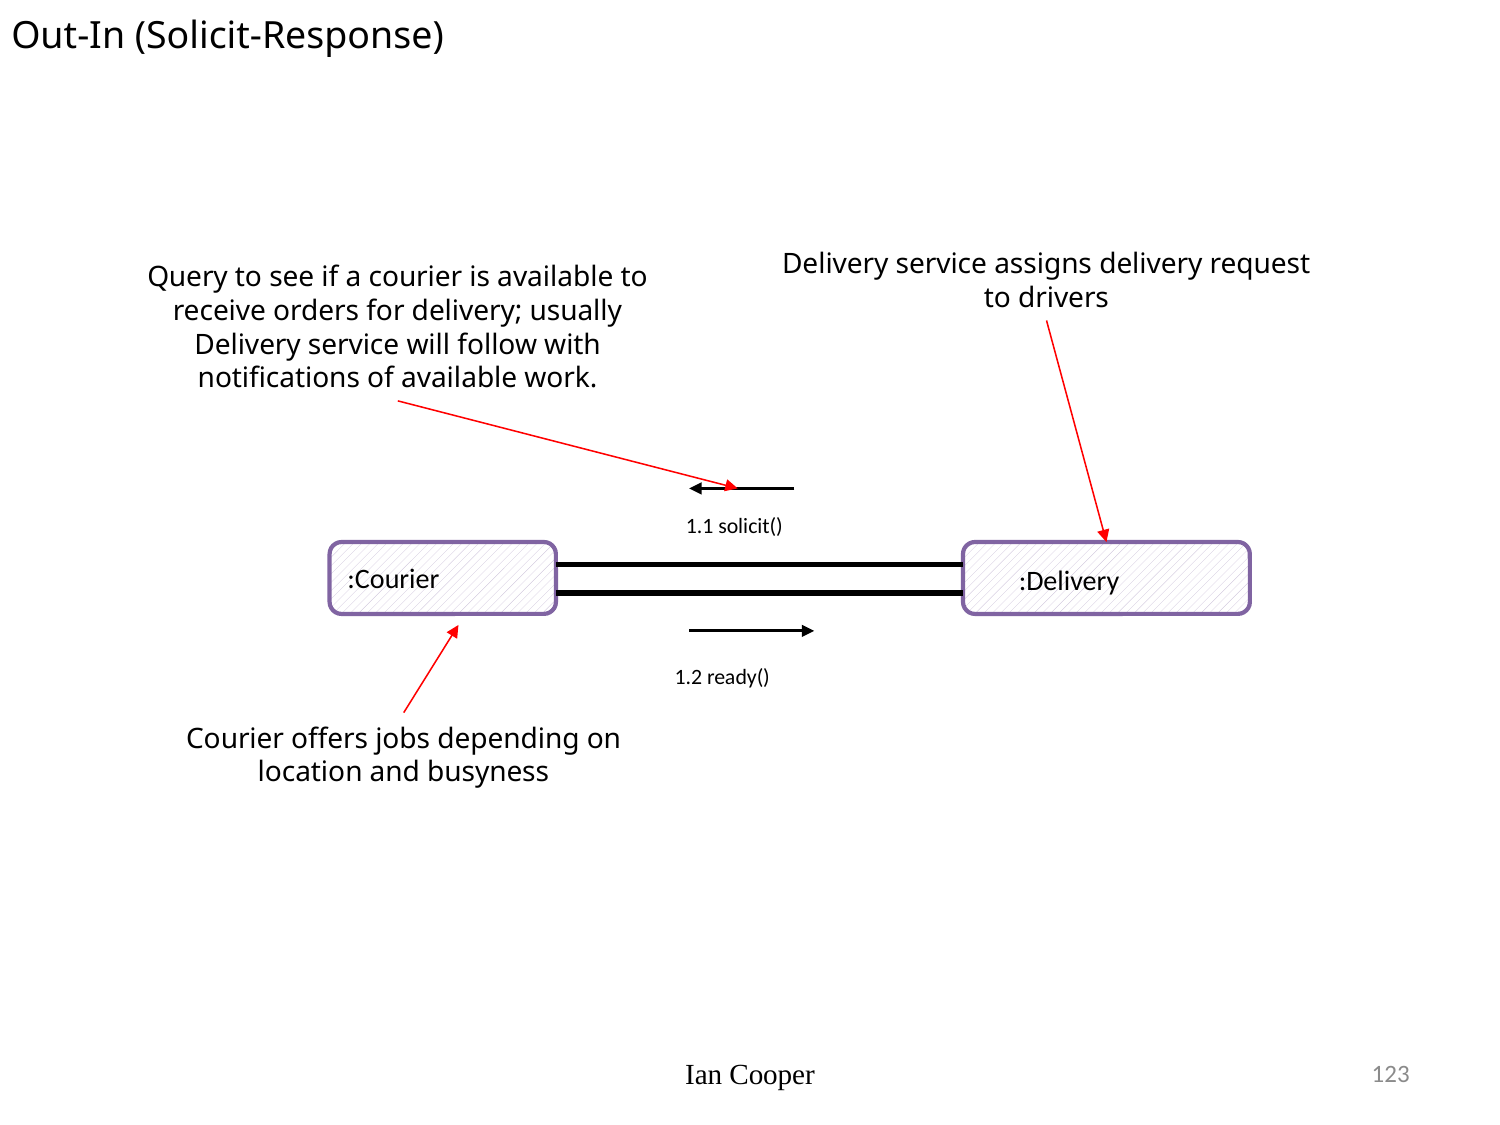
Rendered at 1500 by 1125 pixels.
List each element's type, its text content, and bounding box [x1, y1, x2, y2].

text_box Query to see if a courier is available to receive orders for delivery; usually Delivery service will follow with notifications of available work. [112, 251, 684, 401]
text_box 1.2 ready() [659, 655, 902, 696]
text_box Courier offers jobs depending on location and busyness [118, 712, 690, 795]
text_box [403, 624, 459, 713]
text_box :Courier [332, 553, 529, 602]
text_box Out-In (Solicit-Response) [0, 0, 1500, 67]
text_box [1046, 321, 1107, 543]
text_box :Delivery [1003, 555, 1231, 604]
slide_number 123 [1074, 1042, 1425, 1103]
text_box 1.1 solicit() [671, 504, 848, 546]
footer Ian Cooper [512, 1042, 988, 1103]
text_box [327, 539, 559, 617]
text_box Delivery service assigns delivery request to drivers [761, 238, 1332, 321]
text_box [960, 539, 1252, 617]
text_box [397, 402, 738, 489]
